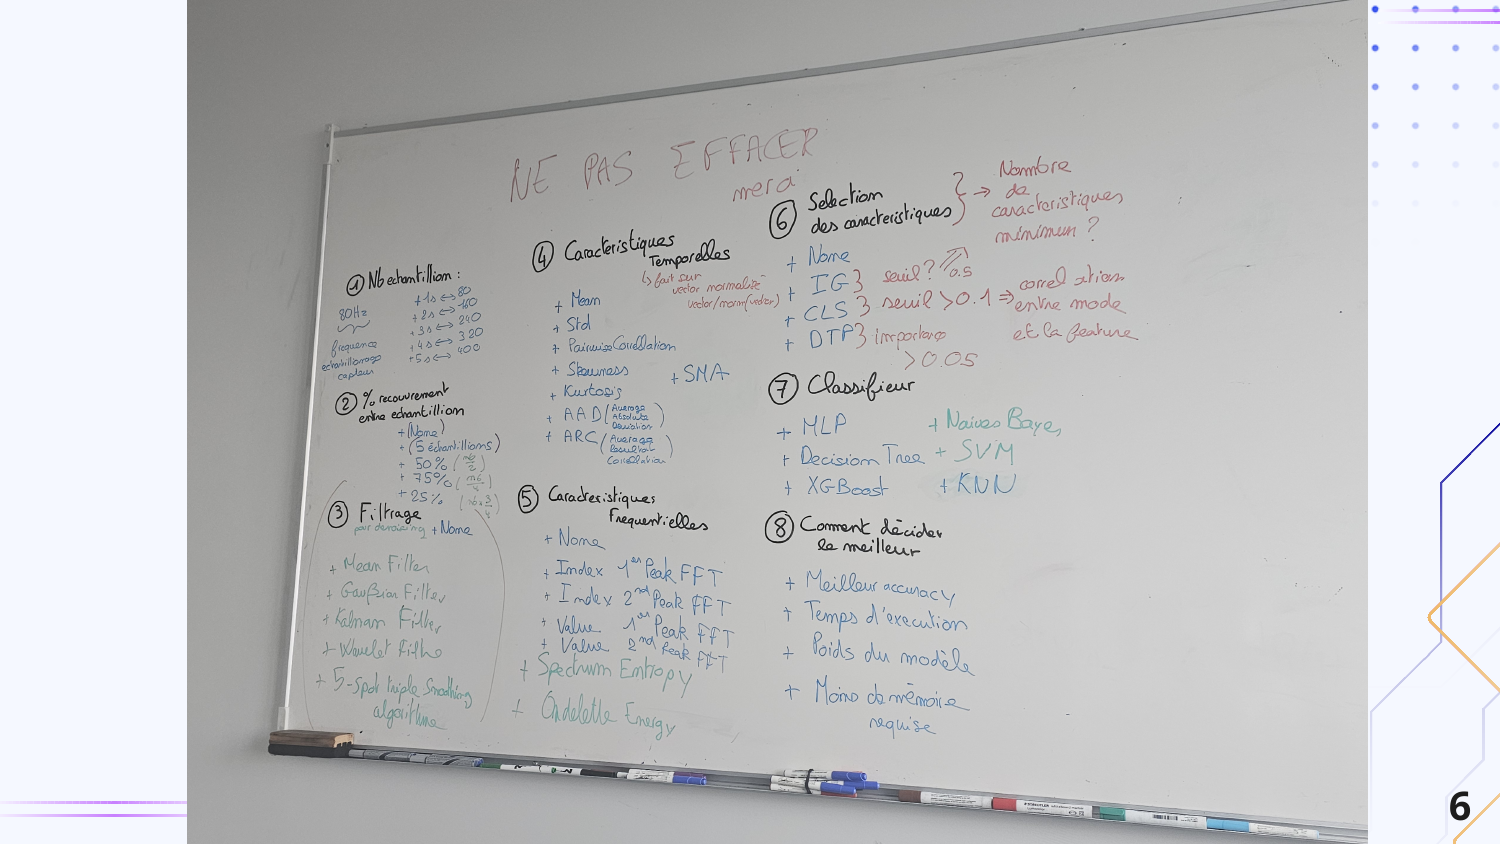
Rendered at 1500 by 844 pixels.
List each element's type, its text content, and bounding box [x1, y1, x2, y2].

text_box 6 [1433, 777, 1500, 844]
picture [187, 0, 1500, 844]
